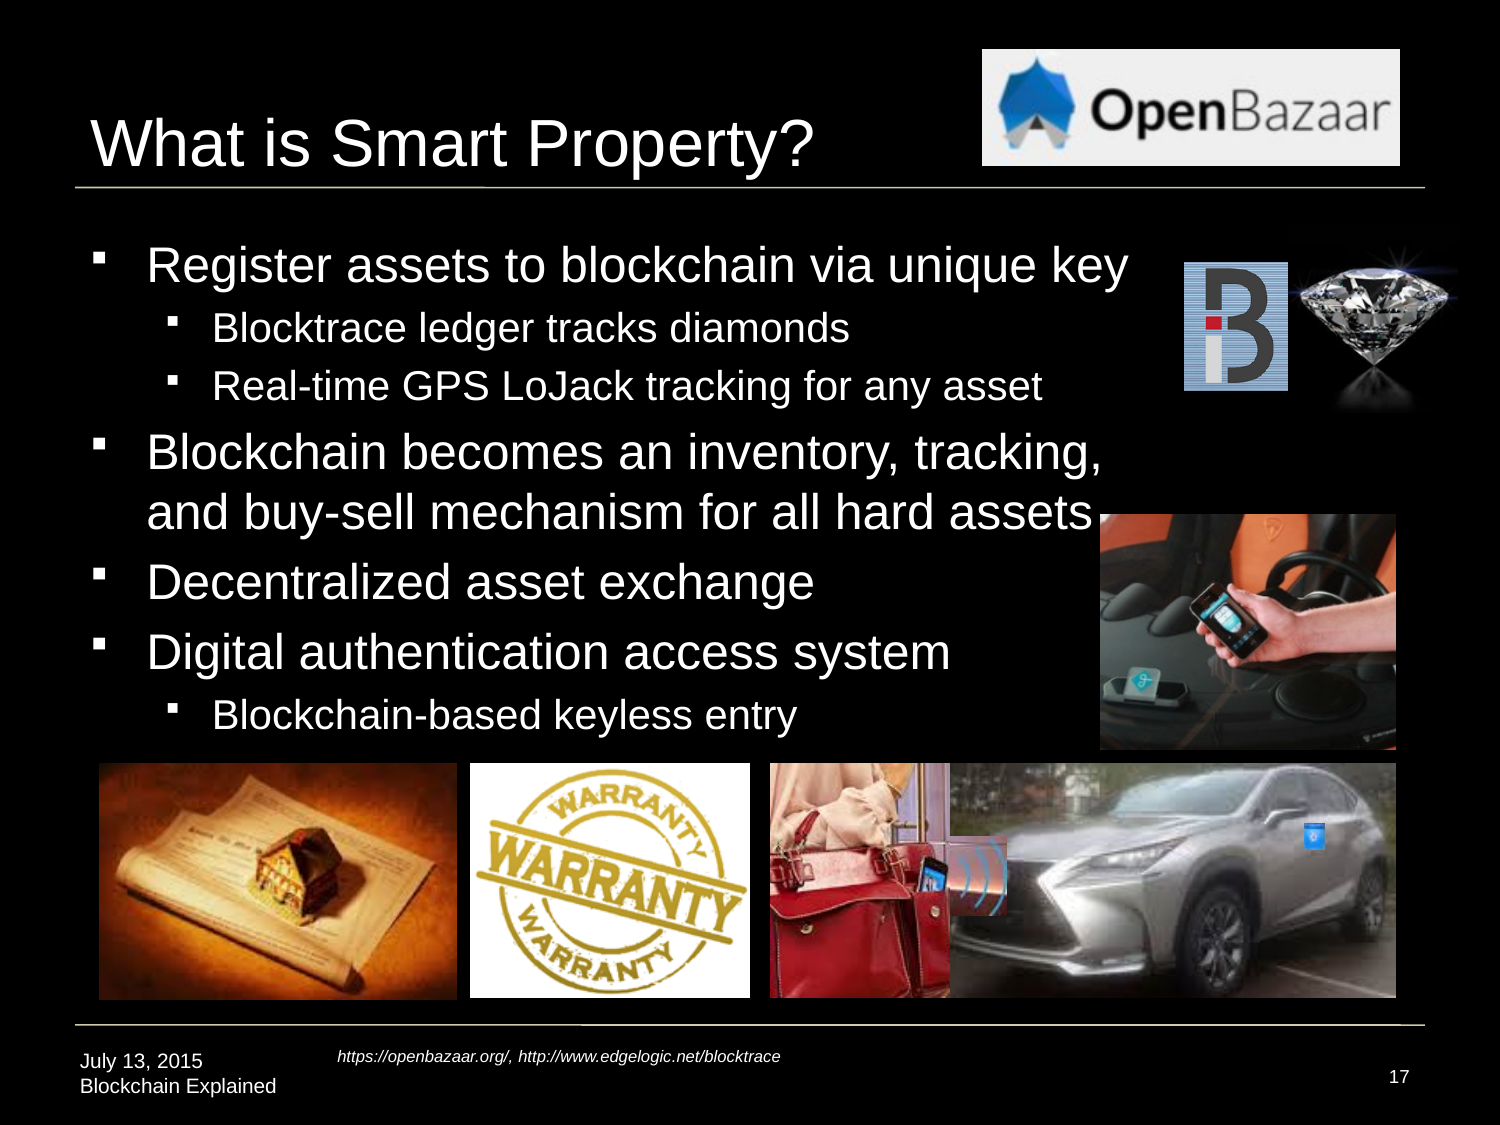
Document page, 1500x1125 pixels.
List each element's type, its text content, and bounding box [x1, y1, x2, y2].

picture [982, 49, 1401, 166]
picture [1099, 514, 1396, 751]
picture [770, 762, 1396, 998]
picture [99, 762, 457, 1001]
picture [470, 762, 751, 998]
list Register assets to blockchain via unique key Blocktrace ledger tracks diamonds Real-time GPS LoJack tracking for any asset Blockchain becomes an inventory, tracking, and buy-sell mechanism for all hard assets Decentralized asset exchange Digital authentication access system Blockchain-based keyless entry [75, 224, 1163, 1088]
title What is Smart Property? [75, 45, 1425, 188]
slide_number 16 [862, 1037, 1425, 1103]
picture [1184, 224, 1459, 413]
text_box https://openbazaar.org/, http://www.edgelogic.net/blocktrace [322, 1037, 1285, 1073]
